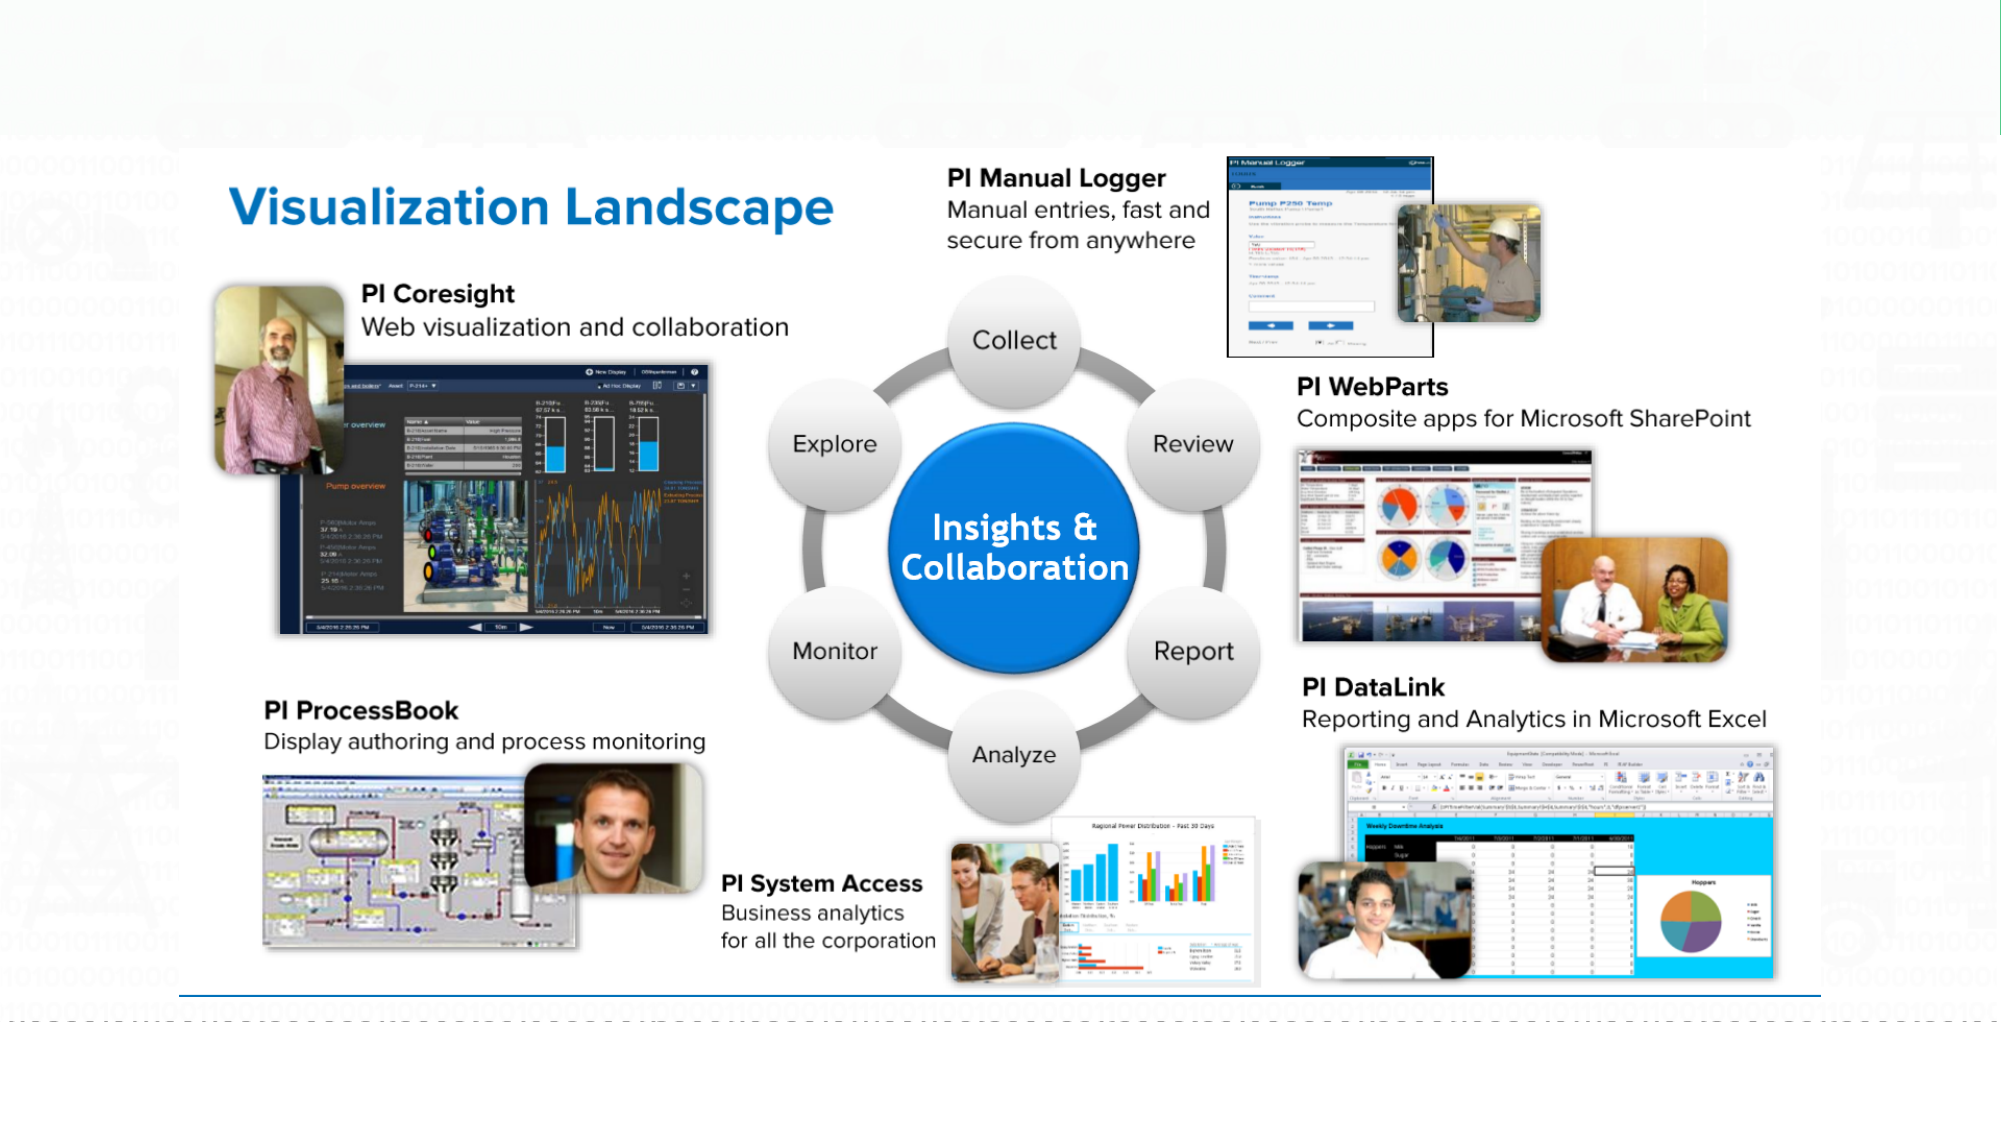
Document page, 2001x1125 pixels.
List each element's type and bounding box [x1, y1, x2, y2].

picture [179, 148, 1821, 997]
